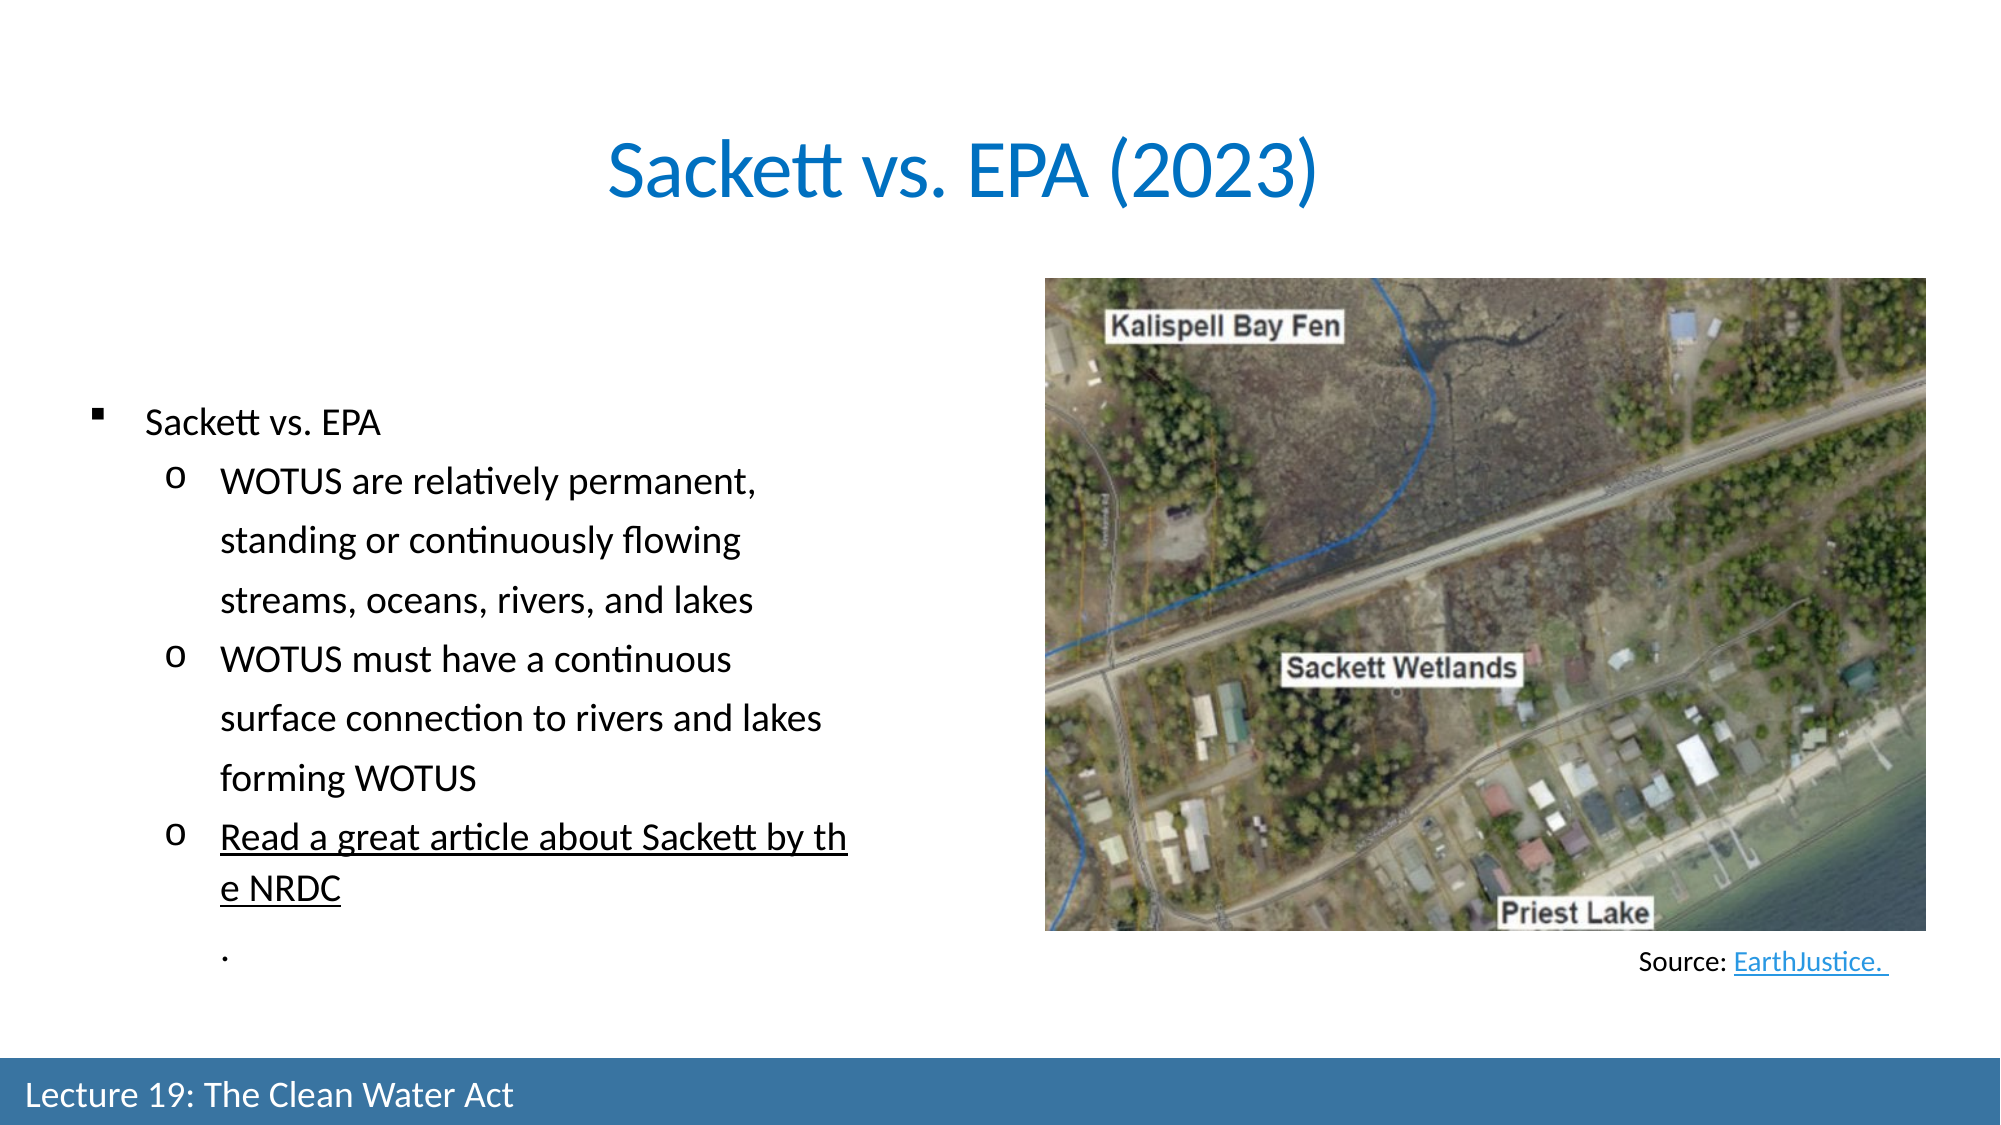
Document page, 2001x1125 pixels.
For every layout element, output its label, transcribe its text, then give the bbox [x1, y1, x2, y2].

text_box Sackett vs. EPA (2023) [380, 24, 1566, 222]
picture [1045, 278, 1926, 931]
text_box Source: EarthJustice. [1624, 926, 1961, 985]
text_box Sackett vs. EPA WOTUS are relatively permanent, standing or continuously flowing streams, oceans, rivers, and lakes WOTUS must have a continuous surface connection to rivers and lakes forming WOTUS Read a great article about Sackett by the NRDC. [74, 376, 869, 926]
